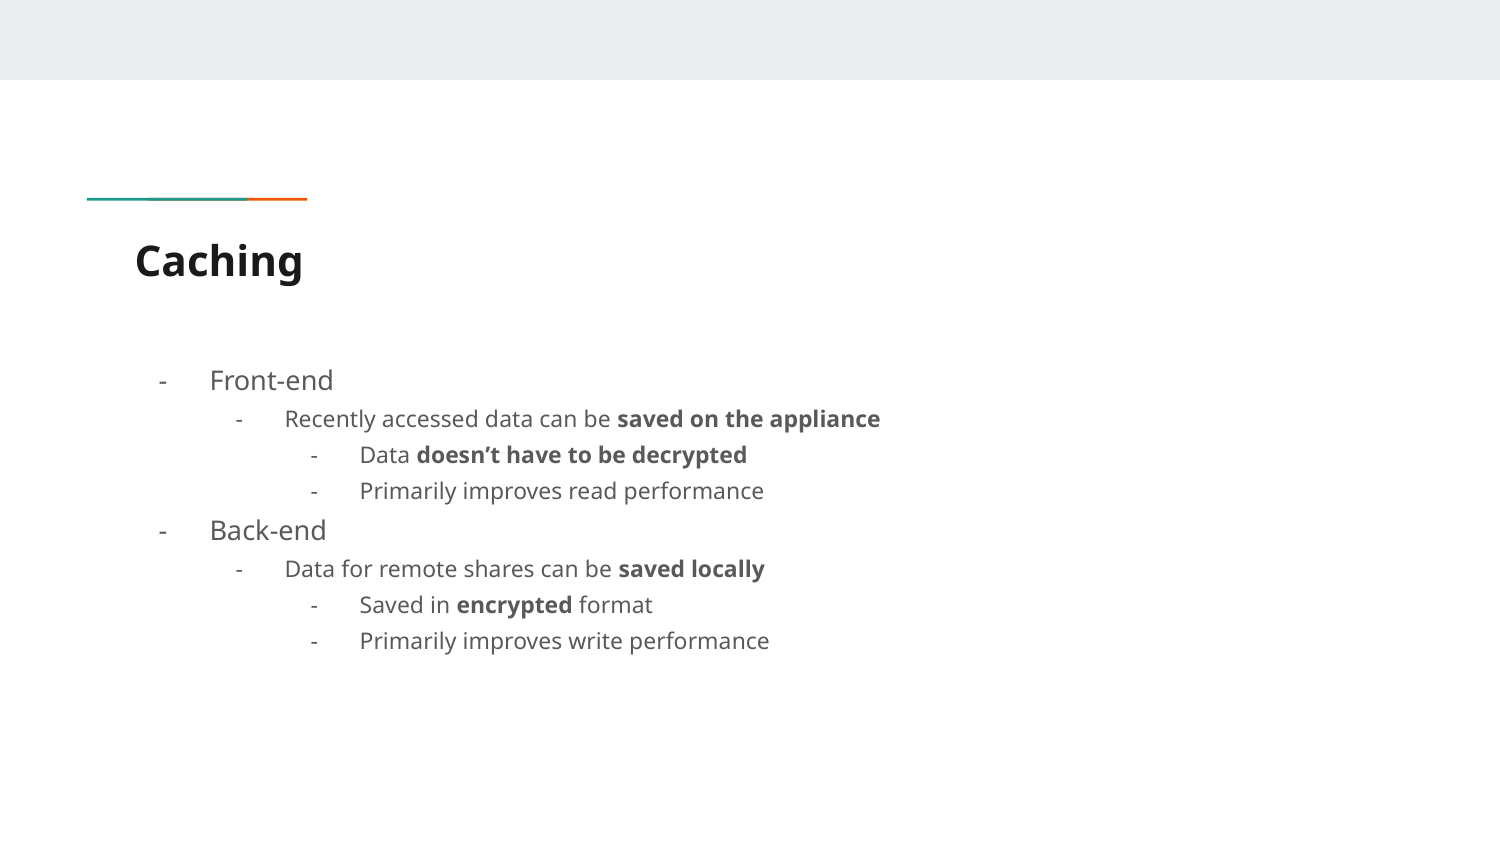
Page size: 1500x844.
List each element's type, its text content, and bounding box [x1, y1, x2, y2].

title Caching [119, 216, 1381, 305]
list Front-end Recently accessed data can be saved on the appliance Data doesn’t have to be decrypted Primarily improves read performance Back-end Data for remote shares can be saved locally Saved in encrypted format Primarily improves write performance [119, 341, 1381, 712]
